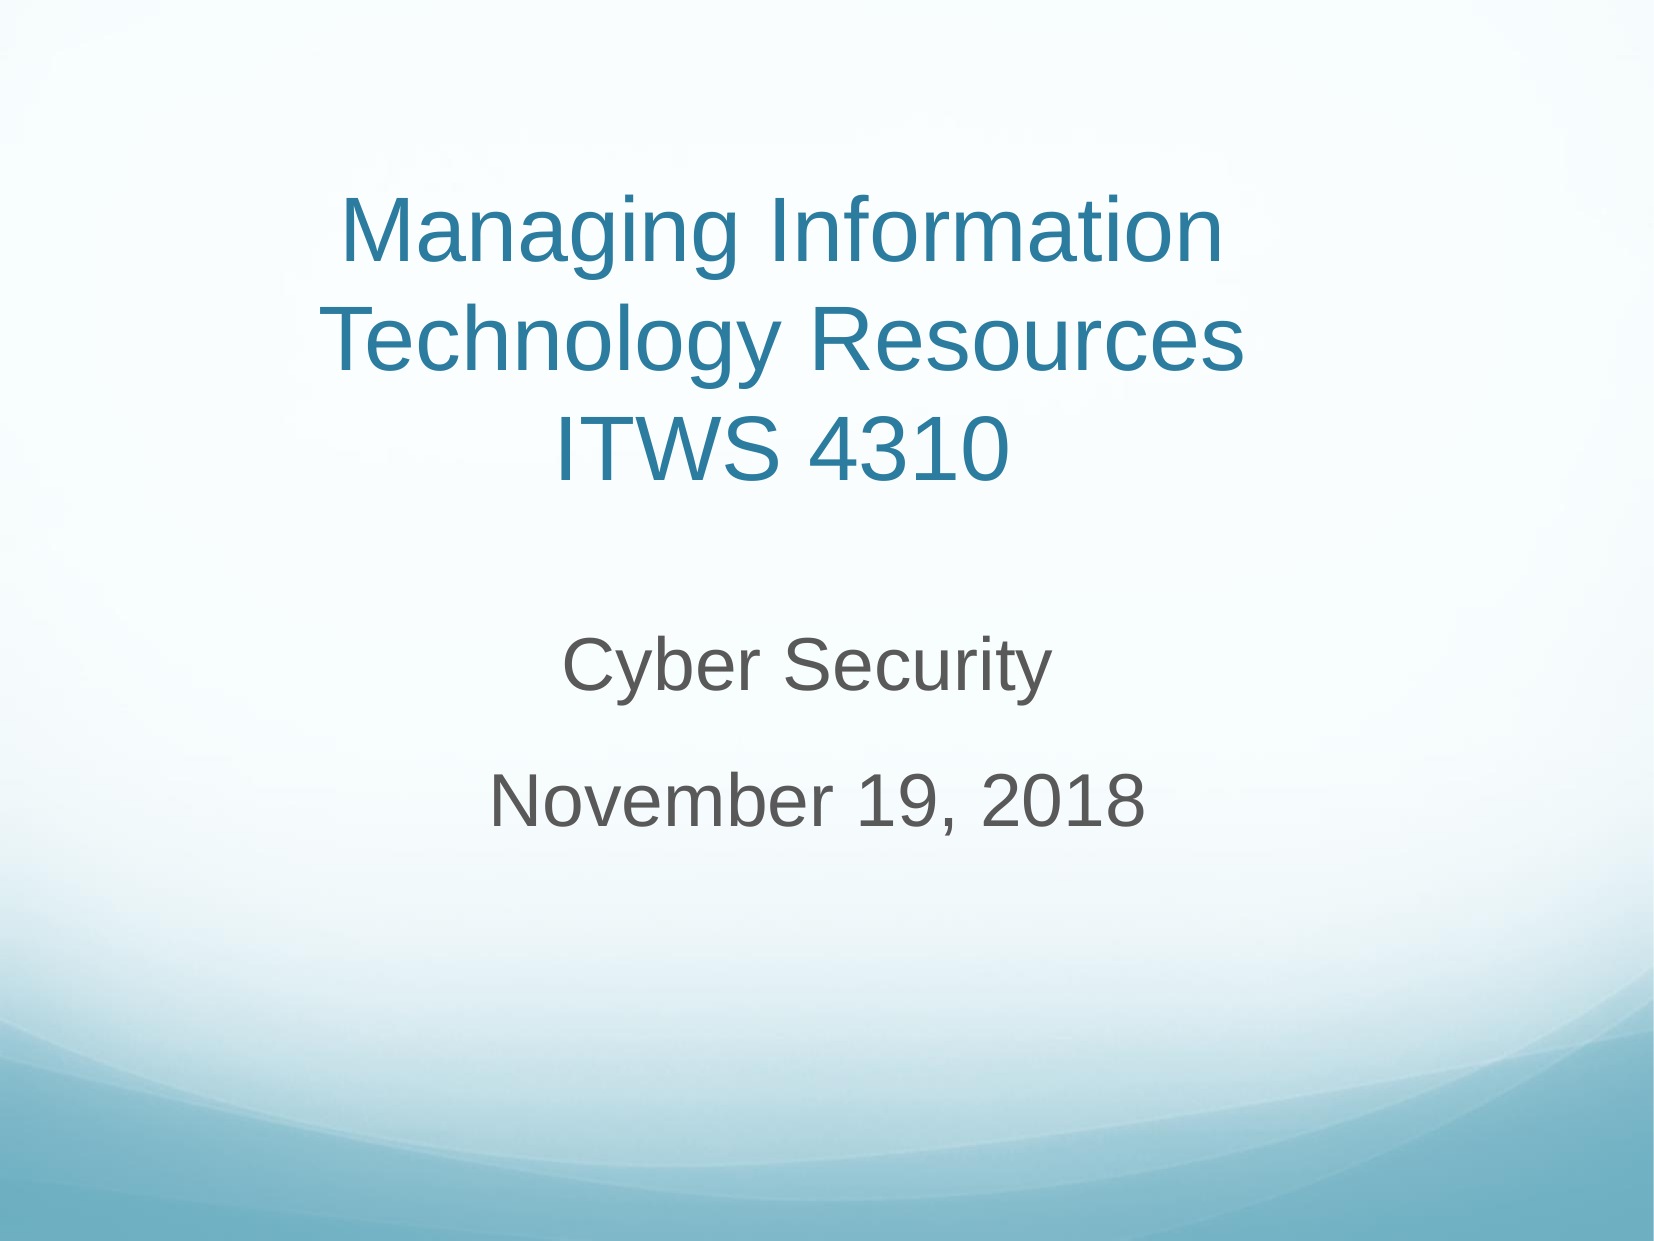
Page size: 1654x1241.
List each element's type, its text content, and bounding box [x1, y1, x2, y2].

list Cyber Security November 19, 2018 [76, 607, 1560, 1241]
title Managing Information Technology Resources ITWS 4310 [101, 357, 1465, 508]
picture [0, 0, 1654, 1241]
